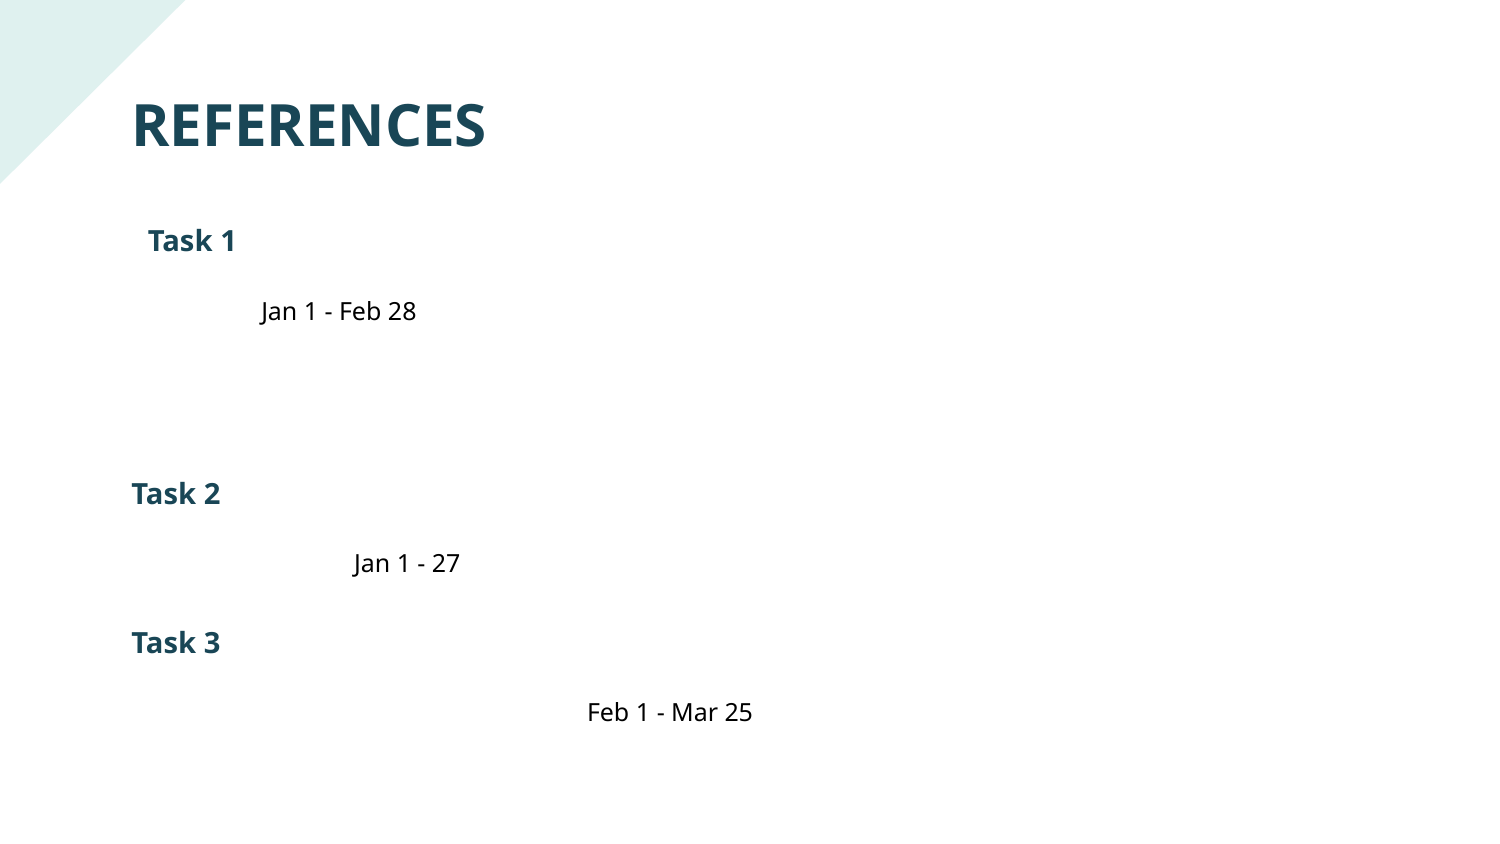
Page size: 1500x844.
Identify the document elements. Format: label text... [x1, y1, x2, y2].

subtitle Jan 1 - Feb 28 [173, 280, 505, 341]
subtitle Task 2 [116, 462, 330, 523]
subtitle Task 1 [132, 209, 346, 270]
title REFERENCES [116, 72, 1384, 167]
subtitle Feb 1 - Mar 25 [504, 681, 836, 742]
subtitle Task 3 [116, 612, 330, 672]
subtitle Jan 1 - 27 [319, 532, 496, 593]
